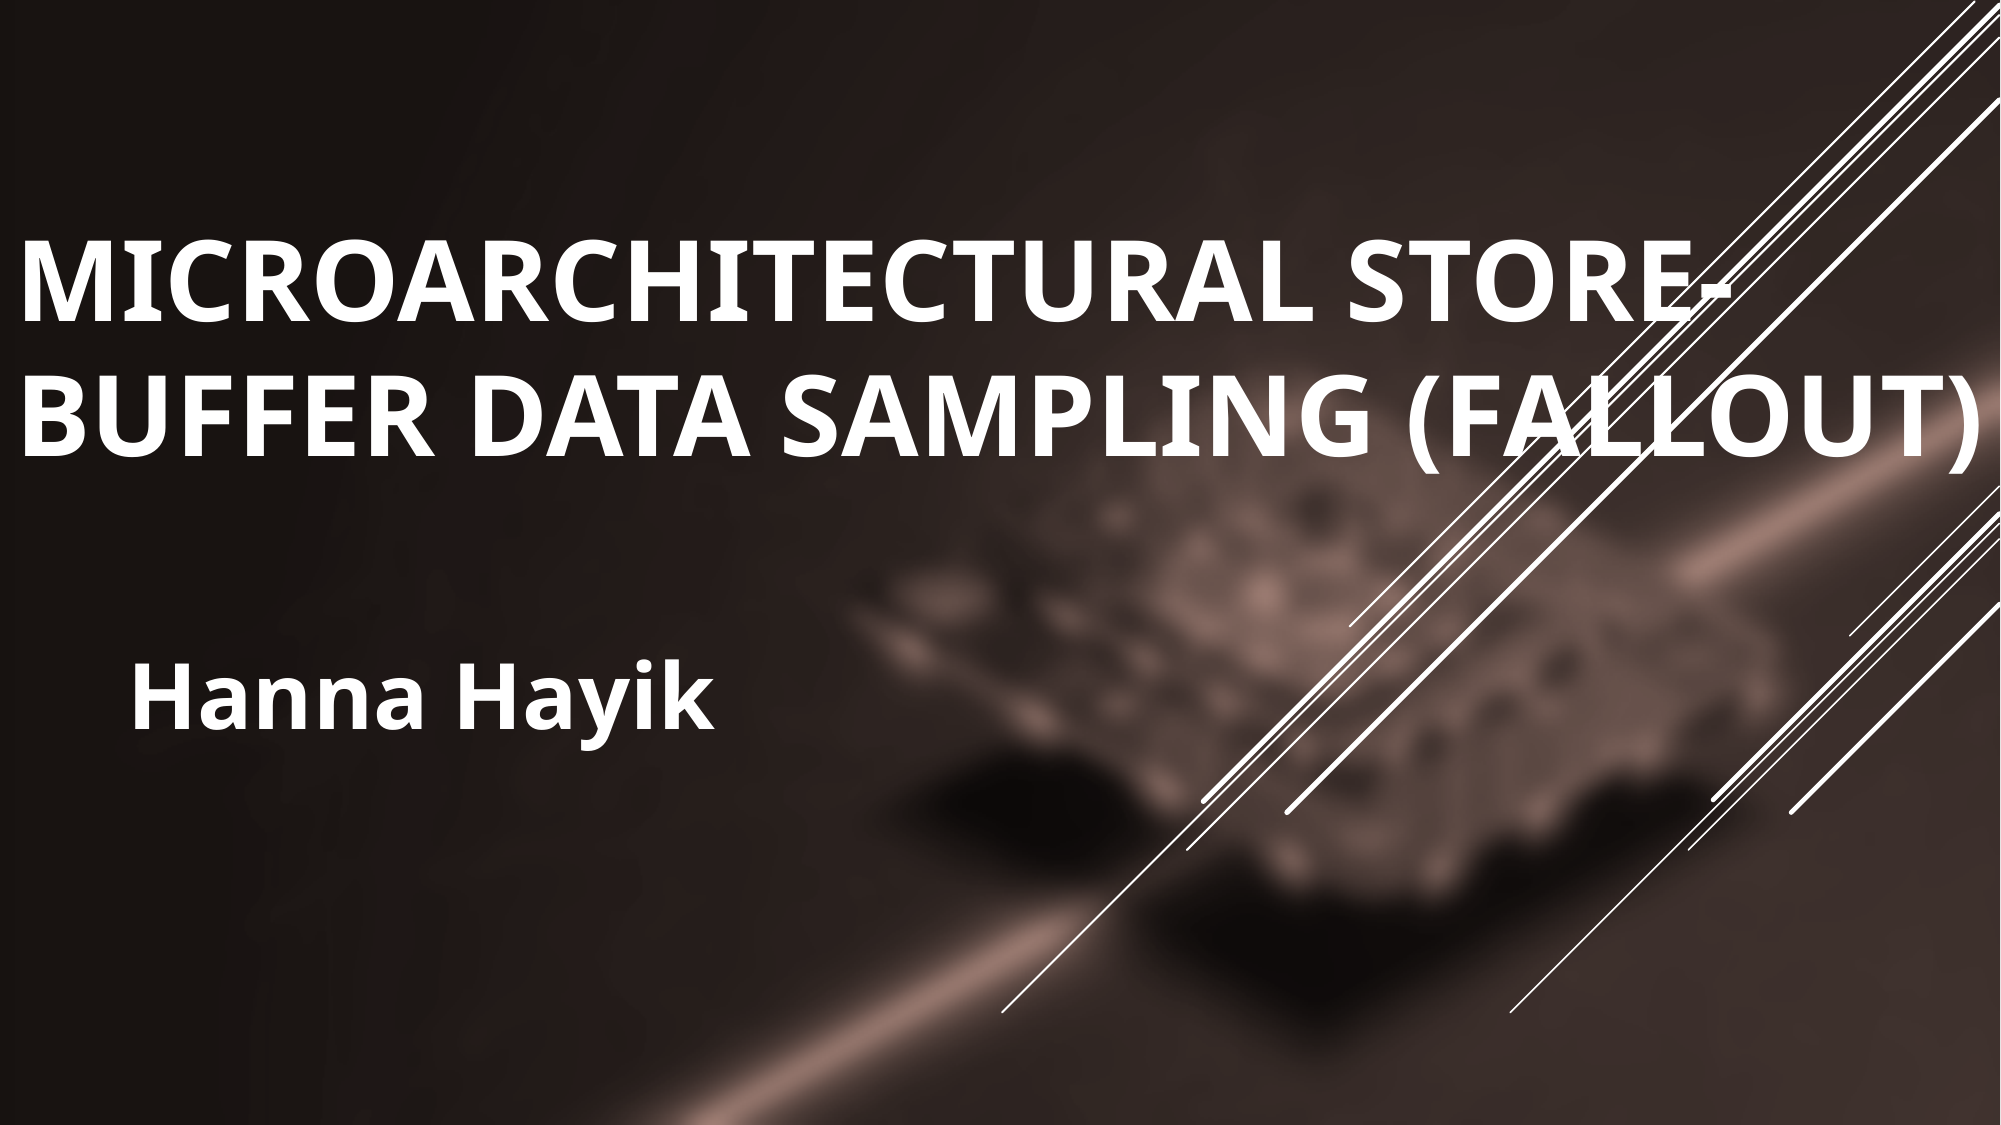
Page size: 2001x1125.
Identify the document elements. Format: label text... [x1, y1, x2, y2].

title Microarchitectural Store-Buffer Data Sampling (Fallout) [0, 31, 2000, 487]
subtitle Hanna Hayik [112, 630, 1163, 950]
